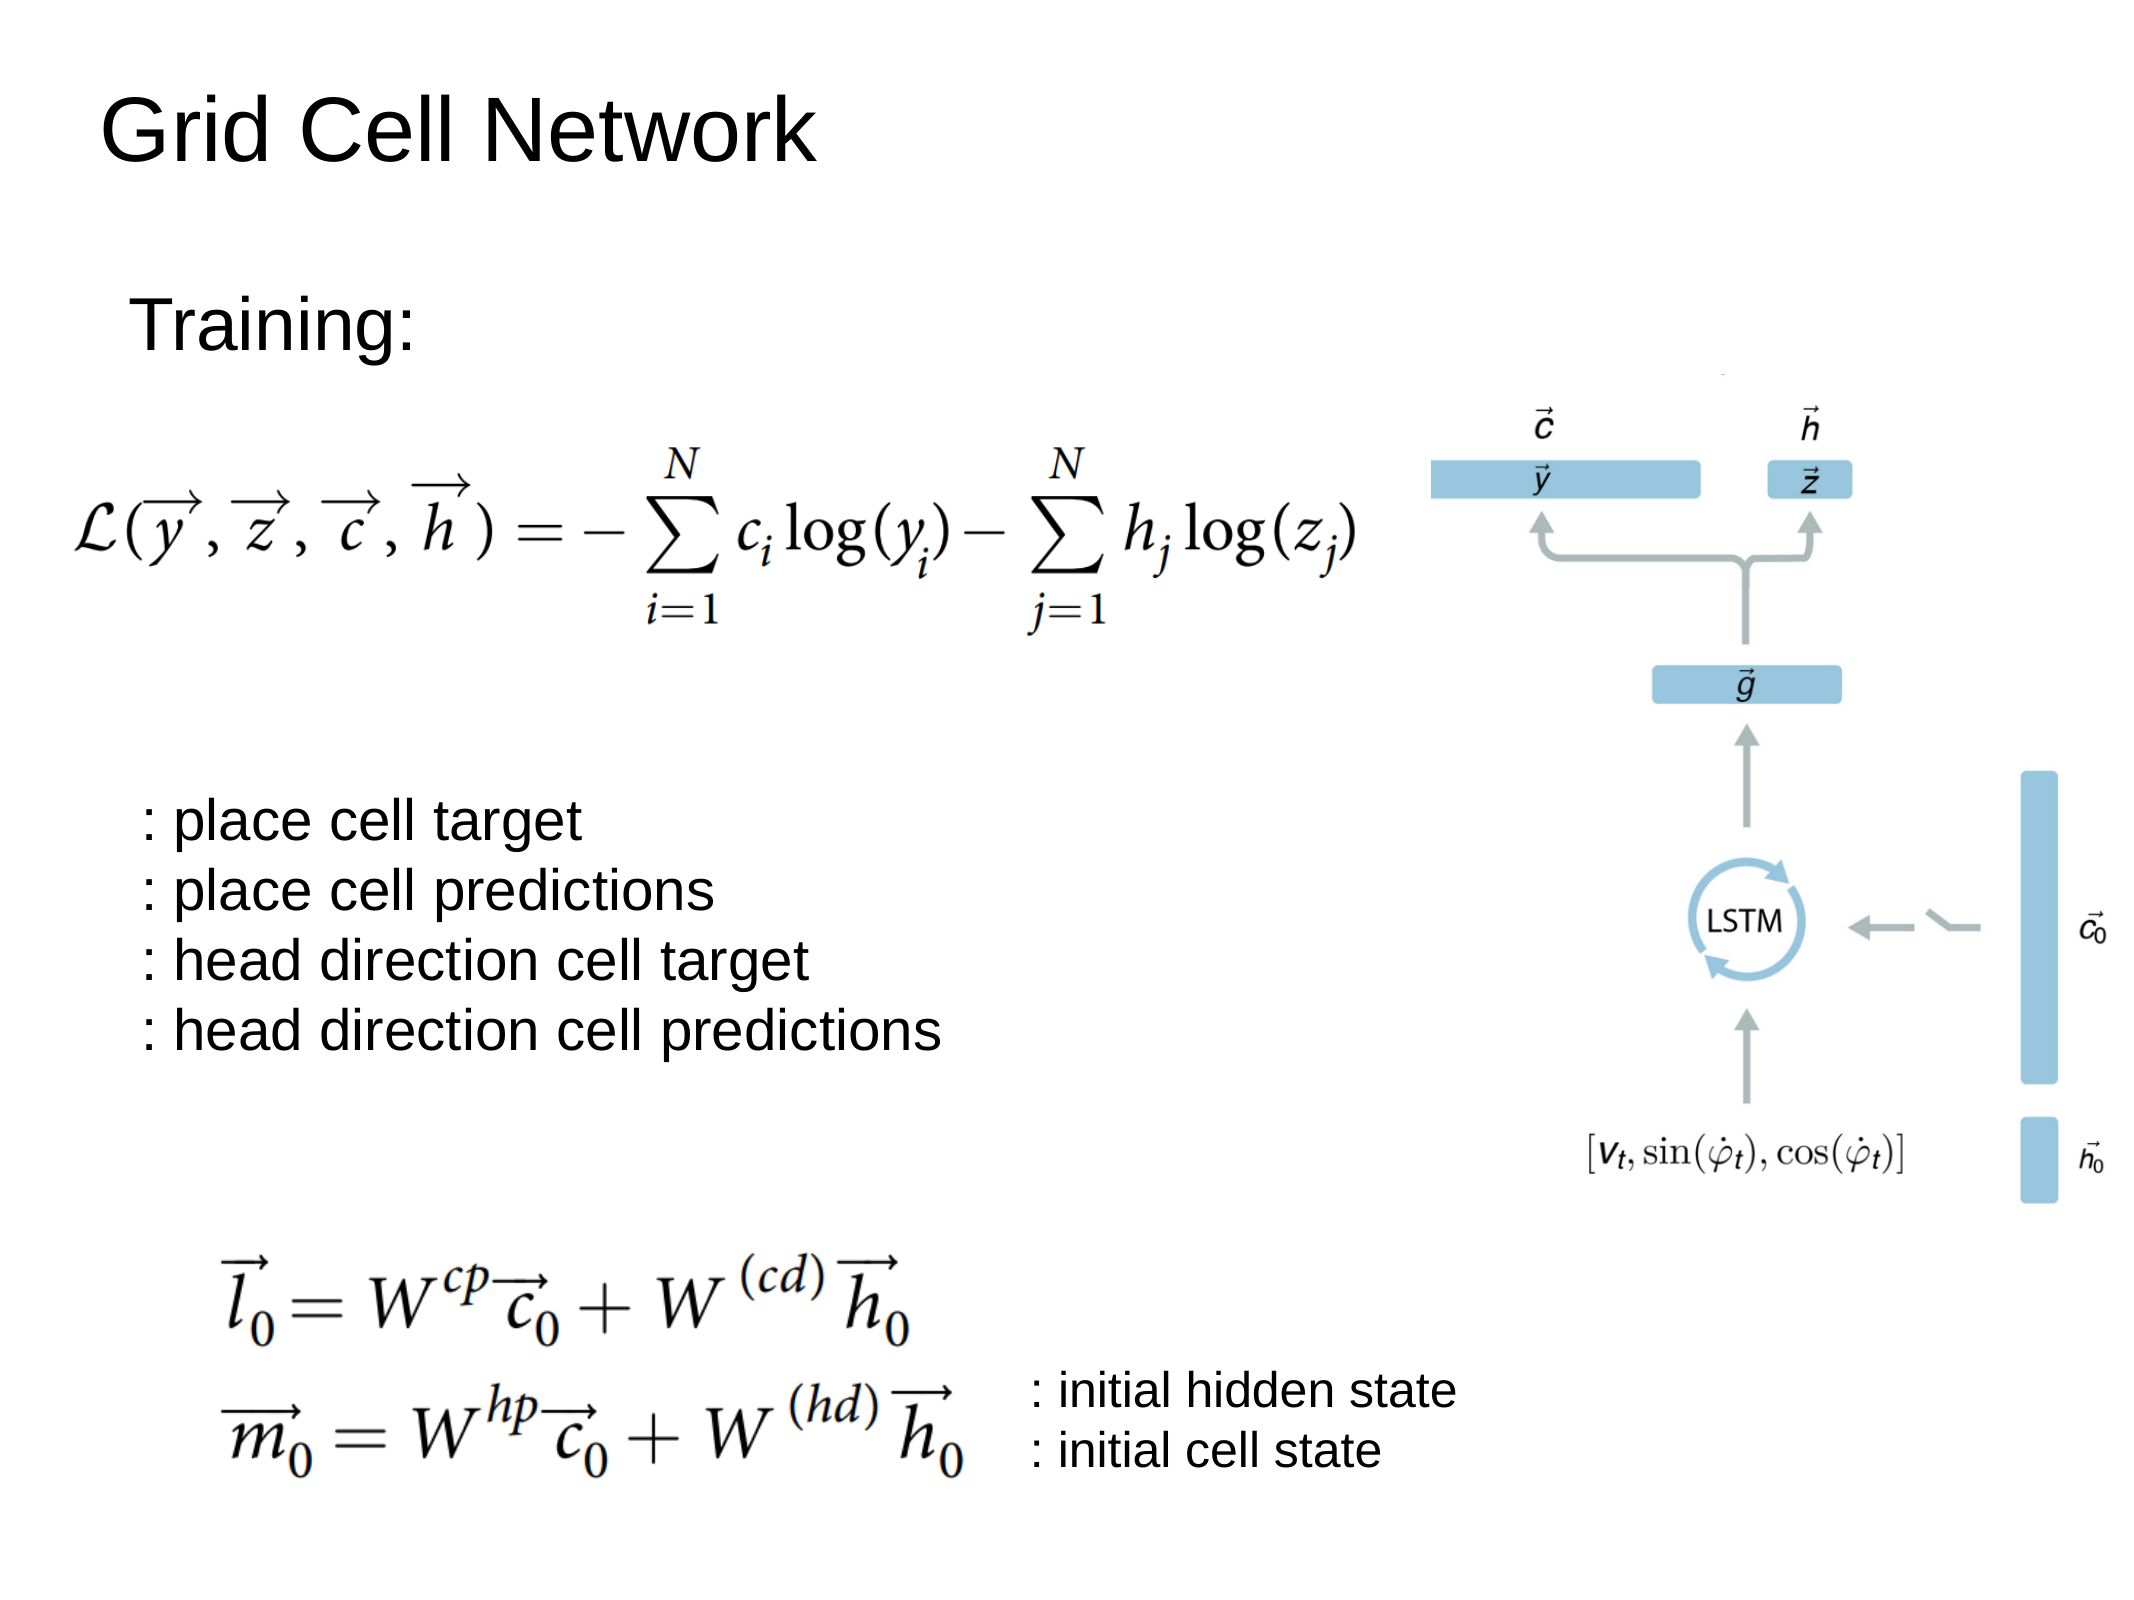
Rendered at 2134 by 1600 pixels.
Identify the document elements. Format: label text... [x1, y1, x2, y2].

text_box Grid Cell Network [0, 61, 939, 188]
picture [165, 1196, 1016, 1544]
text_box Training: [119, 266, 888, 374]
picture [41, 373, 2113, 1214]
